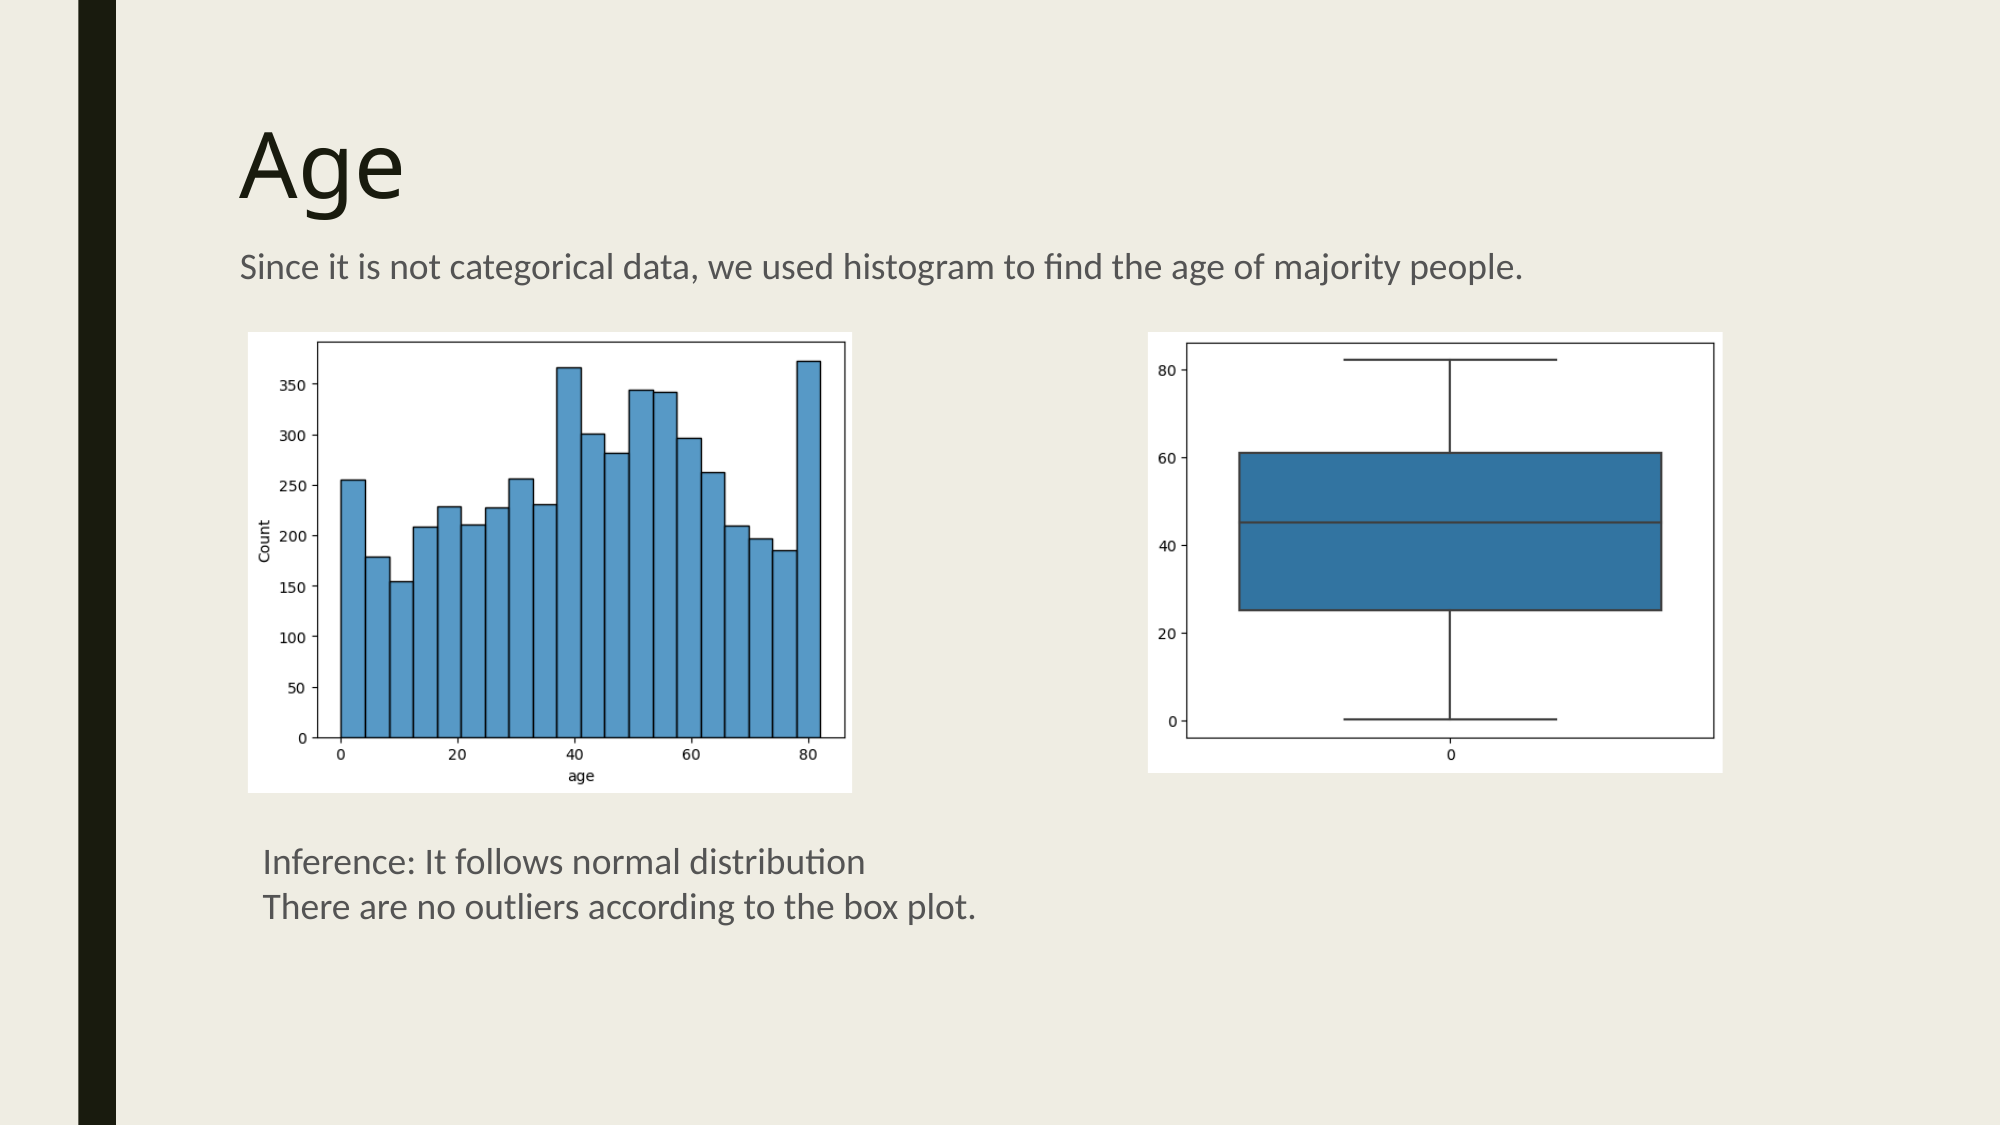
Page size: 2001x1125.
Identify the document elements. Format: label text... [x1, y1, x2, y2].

picture [1147, 332, 1723, 773]
text_box Since it is not categorical data, we used histogram to find the age of majority people. [224, 234, 1717, 295]
text_box Age [224, 112, 1800, 357]
picture [247, 332, 853, 793]
text_box Inference: It follows normal distribution There are no outliers according to the box plot. [247, 829, 1249, 935]
